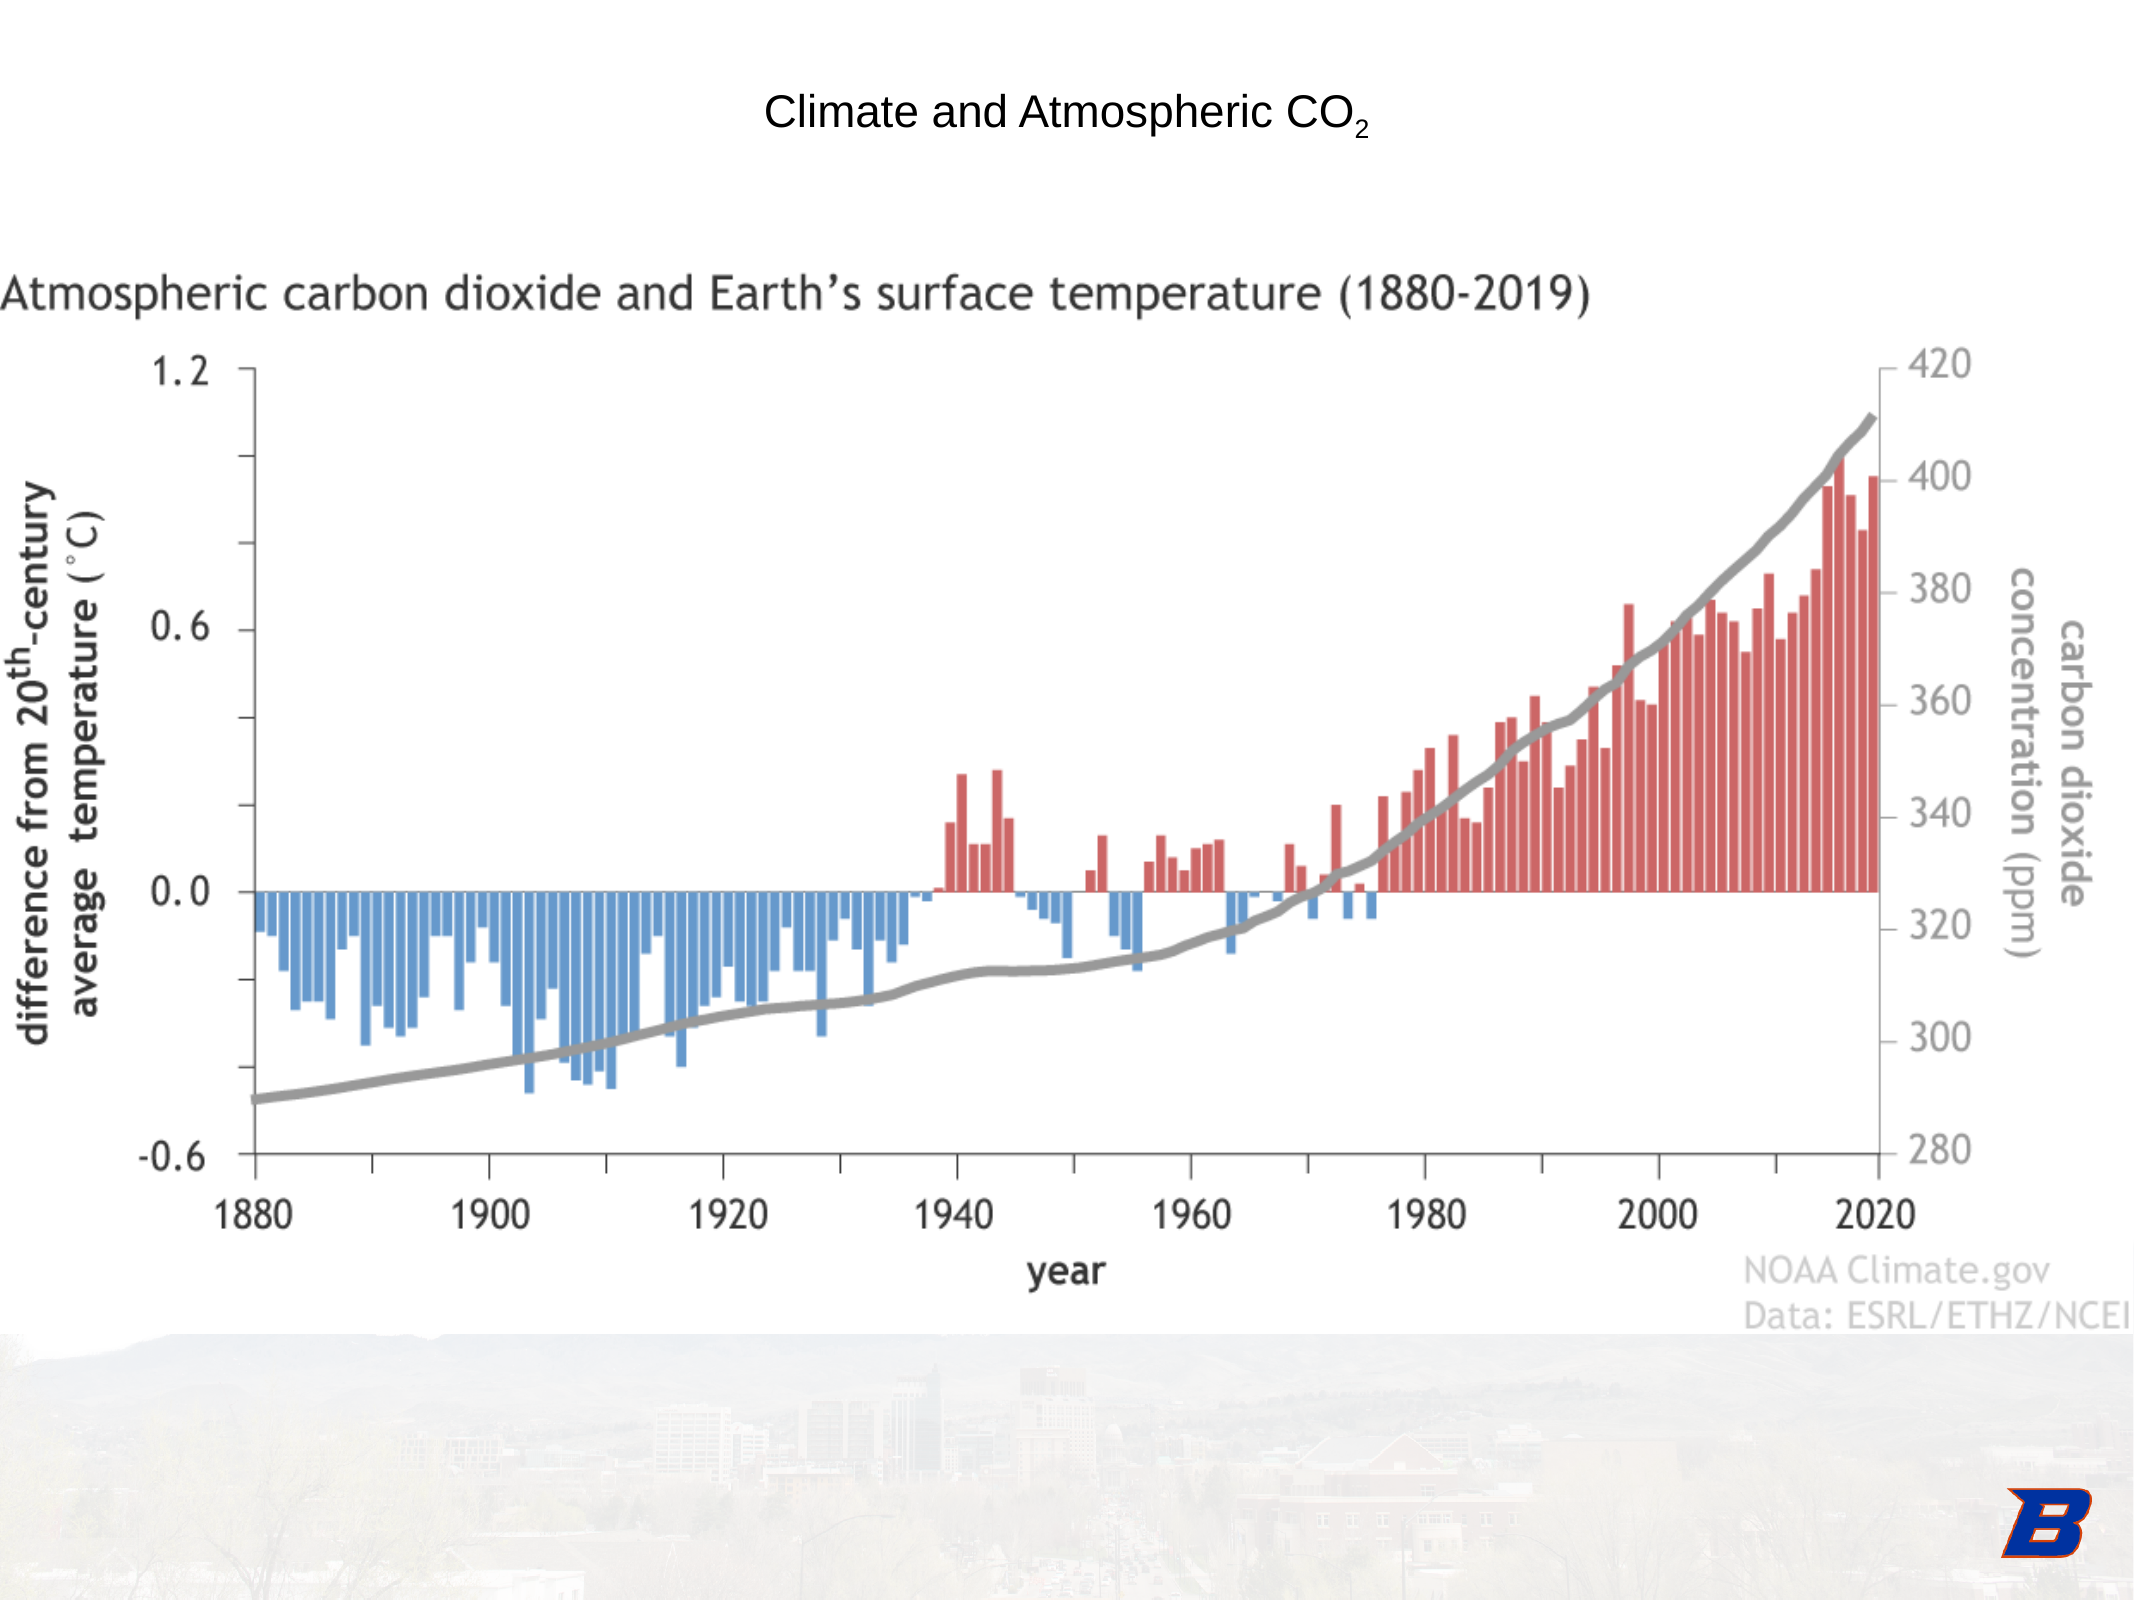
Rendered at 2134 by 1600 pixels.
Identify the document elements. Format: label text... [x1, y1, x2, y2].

picture [0, 0, 2134, 1600]
list Climate and Atmospheric CO2 [753, 79, 1381, 146]
